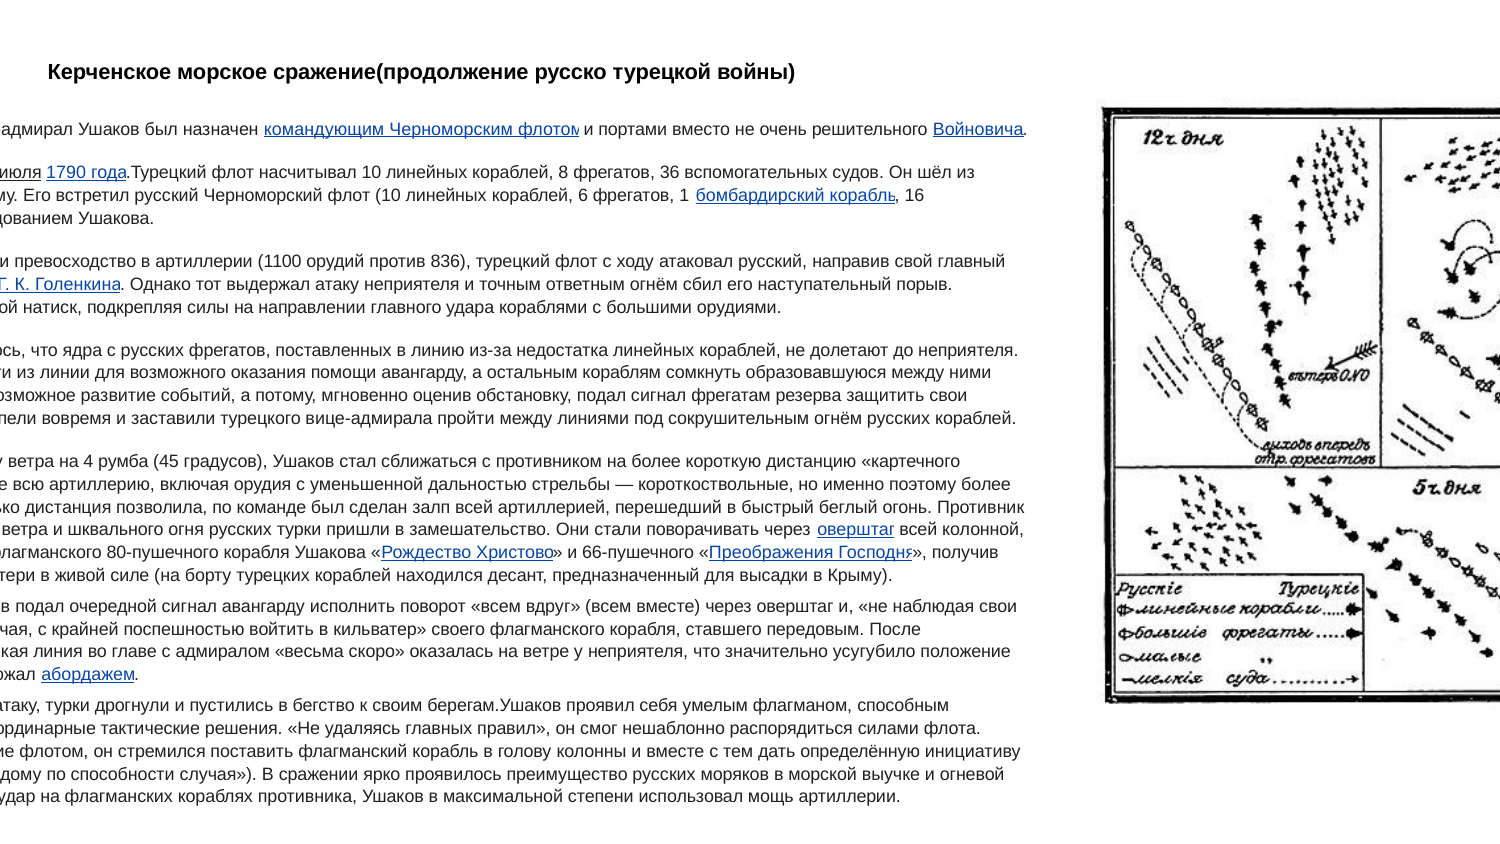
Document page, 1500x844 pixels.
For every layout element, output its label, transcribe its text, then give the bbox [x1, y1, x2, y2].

list К началу кампании 1790 года контр-адмирал Ушаков был назначен командующим Черноморским флотом и портами вместо не очень решительного Войновича. Керченское сражение произошло 8 июля 1790 года.Турецкий флот насчитывал 10 линейных кораблей, 8 фрегатов, 36 вспомогательных судов. Он шёл из Турции для высадки десанта в Крыму. Его встретил русский Черноморский флот (10 линейных кораблей, 6 фрегатов, 1 бомбардирский корабль, 16 вспомогательных судов) под командованием Ушакова. Используя наветренное положение и превосходство в артиллерии (1100 орудий против 836), турецкий флот с ходу атаковал русский, направив свой главный удар на авангард бригадира флота Г. К. Голенкина. Однако тот выдержал атаку неприятеля и точным ответным огнём сбил его наступательный порыв. Капудан-паша всё же продолжил свой натиск, подкрепляя силы на направлении главного удара кораблями с большими орудиями. В разгоревшемся сражении оказалось, что ядра с русских фрегатов, поставленных в линию из-за недостатка линейных кораблей, не долетают до неприятеля. Тогда Ушаков подал им сигнал выйти из линии для возможного оказания помощи авангарду, а остальным кораблям сомкнуть образовавшуюся между ними дистанцию.Но Ушаков предвидел возможное развитие событий, а потому, мгновенно оценив обстановку, подал сигнал фрегатам резерва защитить свои передовые корабли. Фрегаты подоспели вовремя и заставили турецкого вице-адмирала пройти между линиями под сокрушительным огнём русских кораблей. Используя благоприятную перемену ветра на 4 румба (45 градусов), Ушаков стал сближаться с противником на более короткую дистанцию «картечного выстрела», чтобы ввести в действие всю артиллерию, включая орудия с уменьшенной дальностью стрельбы — короткоствольные, но именно поэтому более скорострельные каронады. Как только дистанция позволила, по команде был сделан залп всей артиллерией, перешедший в быстрый беглый огонь. Противник был засыпан ядрами. От перемены ветра и шквального огня русских турки пришли в замешательство. Они стали поворачивать через оверштаг всей колонной, подставив себя под мощный залп флагманского 80-пушечного корабля Ушакова «Рождество Христово» и 66-пушечного «Преображения Господня», получив при этом большие разрушения и потери в живой силе (на борту турецких кораблей находился десант, предназначенный для высадки в Крыму). Вскоре, будучи уже на ветре, Ушаков подал очередной сигнал авангарду исполнить поворот «всем вдруг» (всем вместе) через оверштаг и, «не наблюдая свои места, каждому по способности случая, с крайней поспешностью войтить в кильватер» своего флагманского корабля, ставшего передовым. После исполненного манёвра уже вся русская линия во главе с адмиралом «весьма скоро» оказалась на ветре у неприятеля, что значительно усугубило положение турок. Ушаков, выйдя из линии, угрожал абордажем. Не надеясь выдержать очередную атаку, турки дрогнули и пустились в бегство к своим берегам.Ушаков проявил себя умелым флагманом, способным творчески мыслить и принимать неординарные тактические решения. «Не удаляясь главных правил», он смог нешаблонно распорядиться силами флота. Осуществляя устойчивое управление флотом, он стремился поставить флагманский корабль в голову колонны и вместе с тем дать определённую инициативу в манёвре своим командирам («каждому по способности случая»). В сражении ярко проявилось преимущество русских моряков в морской выучке и огневой подготовке. Сосредоточив главный удар на флагманских кораблях противника, Ушаков в максимальной степени использовал мощь артиллерии. [0, 98, 1047, 844]
picture [1096, 98, 1500, 715]
title Керченское морское сражение(продолжение русско турецкой войны) [32, 0, 1065, 155]
